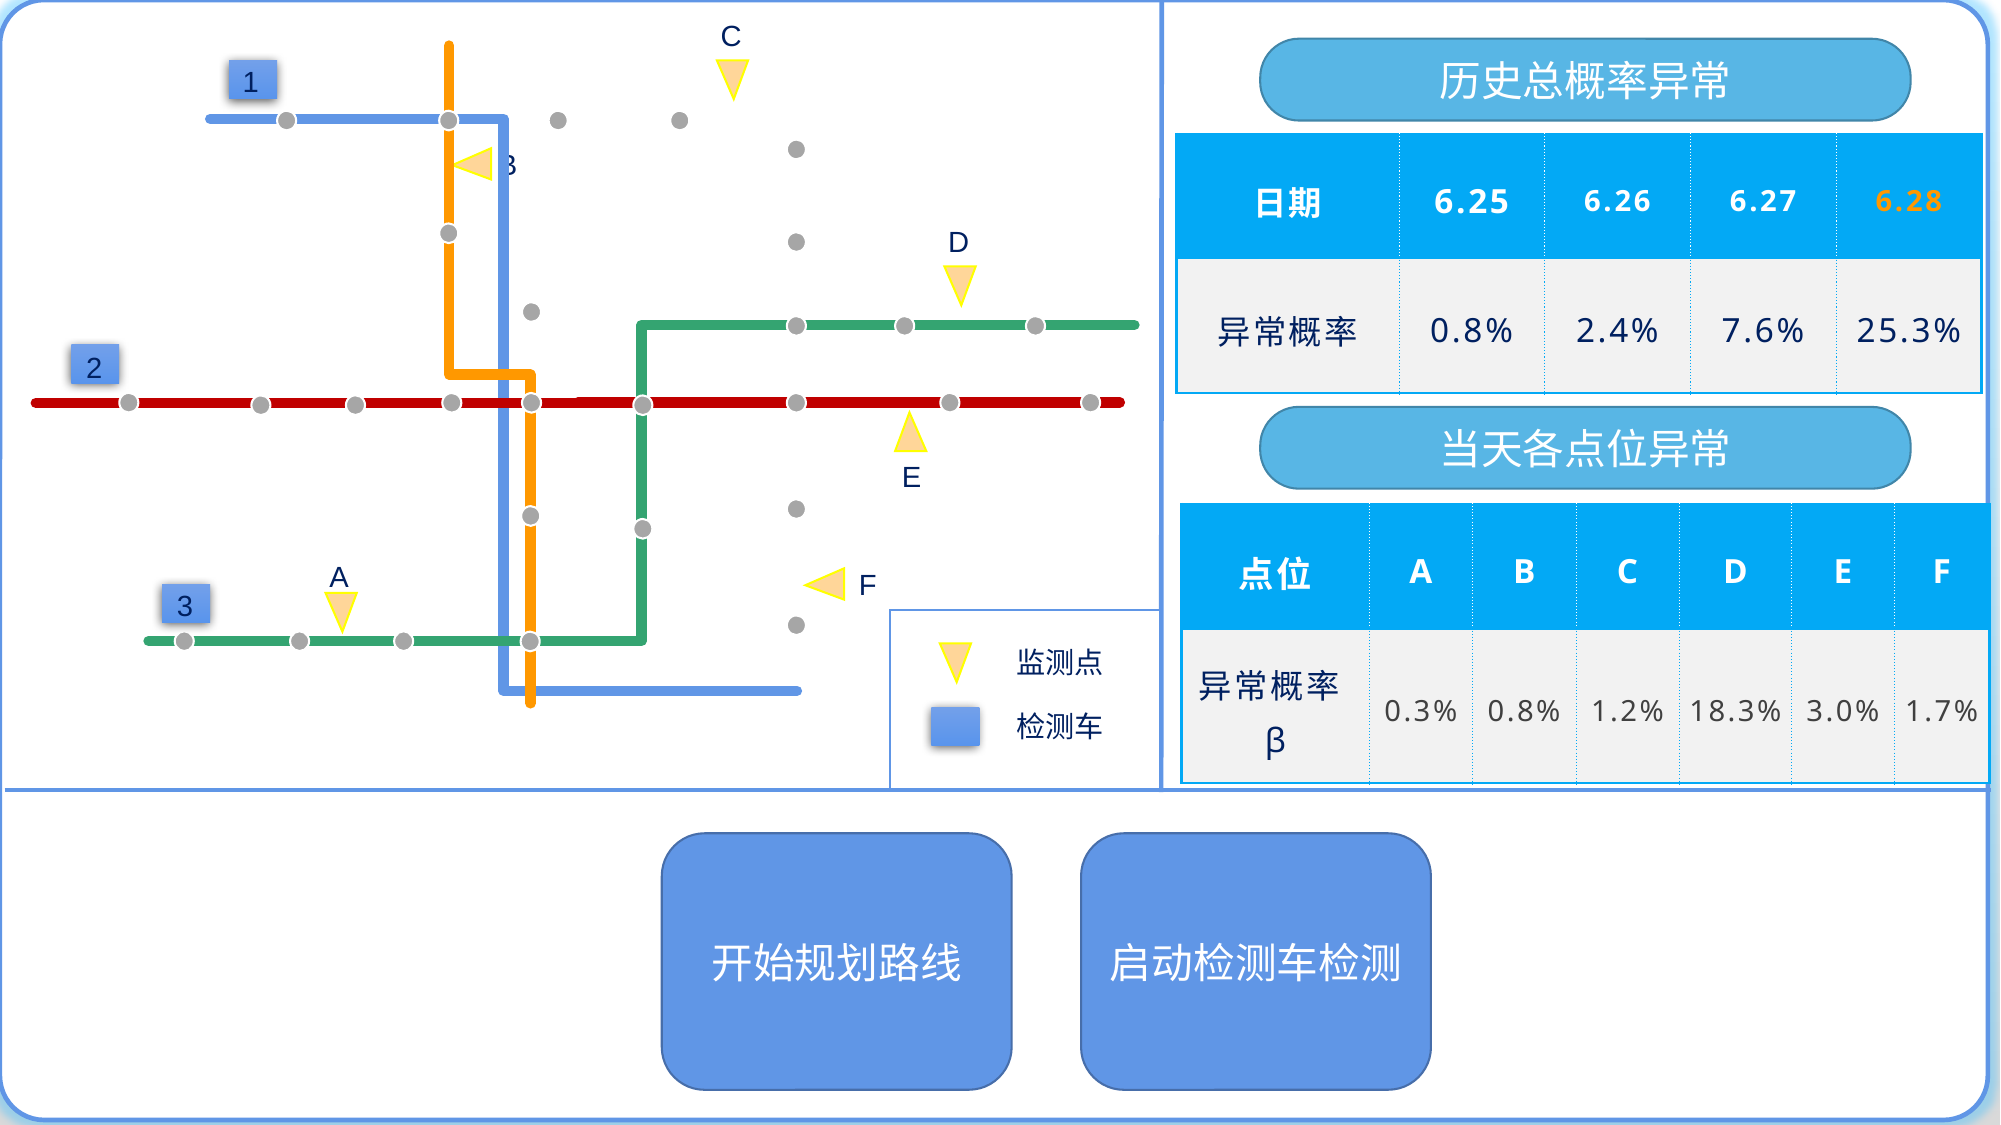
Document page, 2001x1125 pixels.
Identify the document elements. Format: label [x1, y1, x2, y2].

text_box [148, 324, 1135, 641]
text_box [0, 0, 1992, 1120]
text_box [210, 641, 797, 691]
text_box [174, 631, 414, 651]
text_box [227, 55, 282, 107]
text_box [210, 118, 797, 324]
text_box [890, 609, 1161, 790]
